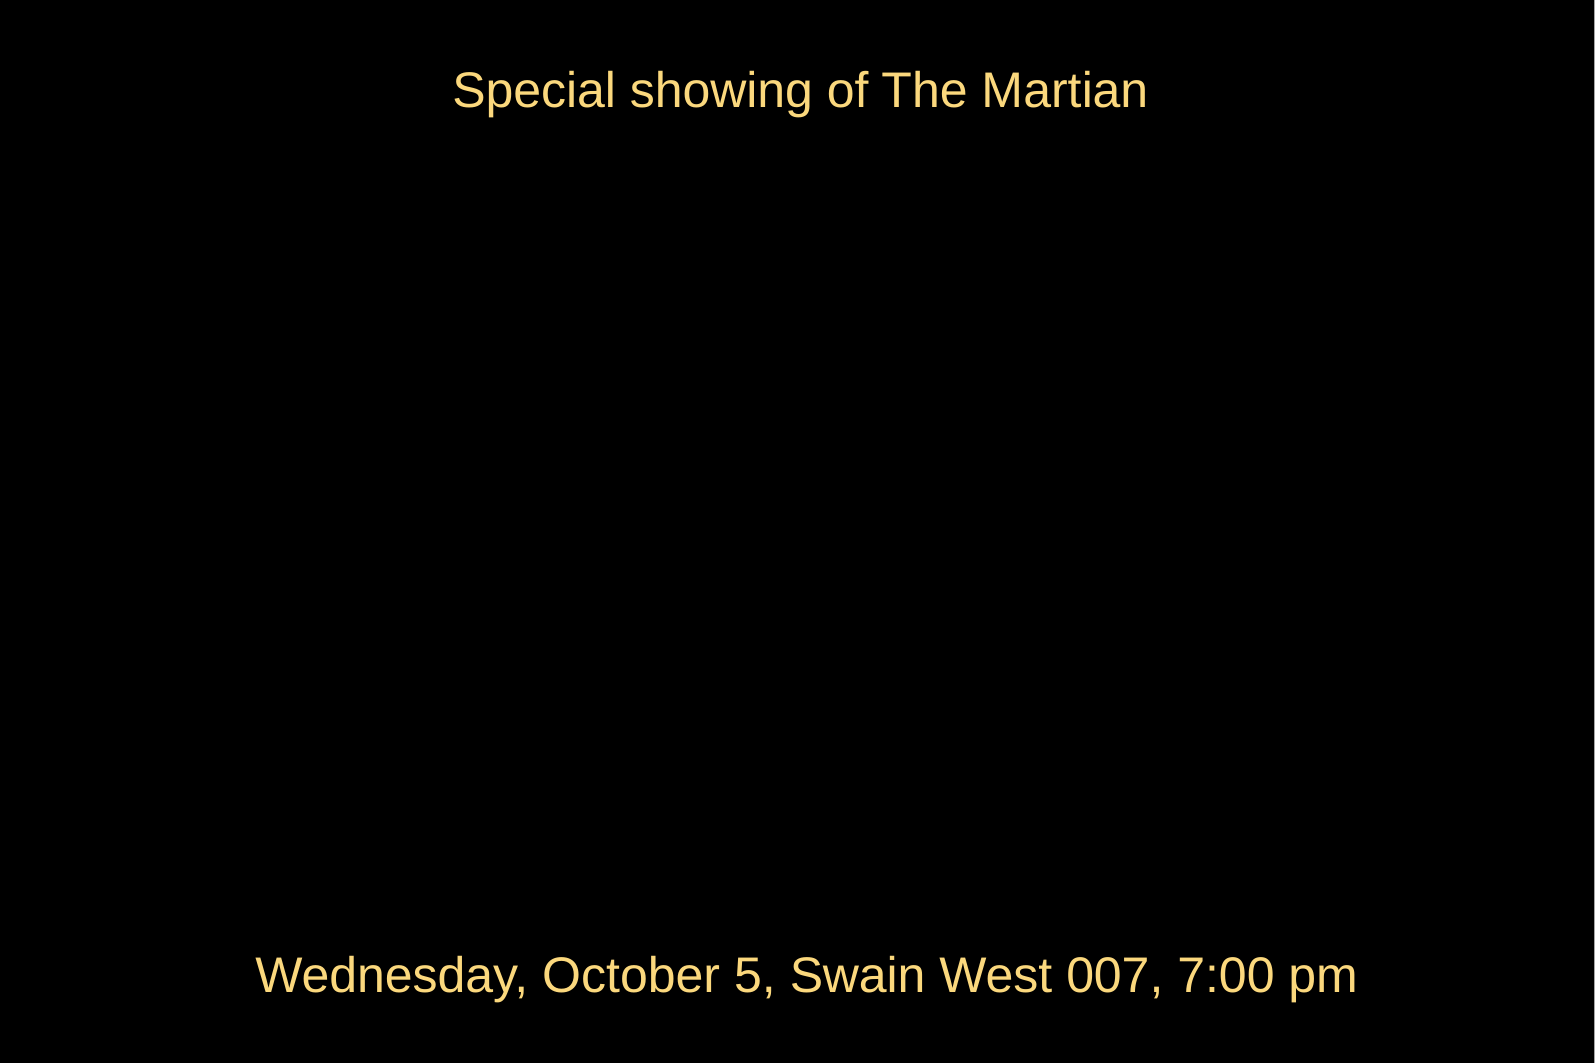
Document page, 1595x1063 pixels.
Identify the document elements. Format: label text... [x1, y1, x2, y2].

text_box Special showing of The Martian [0, 0, 1595, 175]
text_box Wednesday, October 5, Swain West 007, 7:00 pm [0, 884, 1595, 1060]
